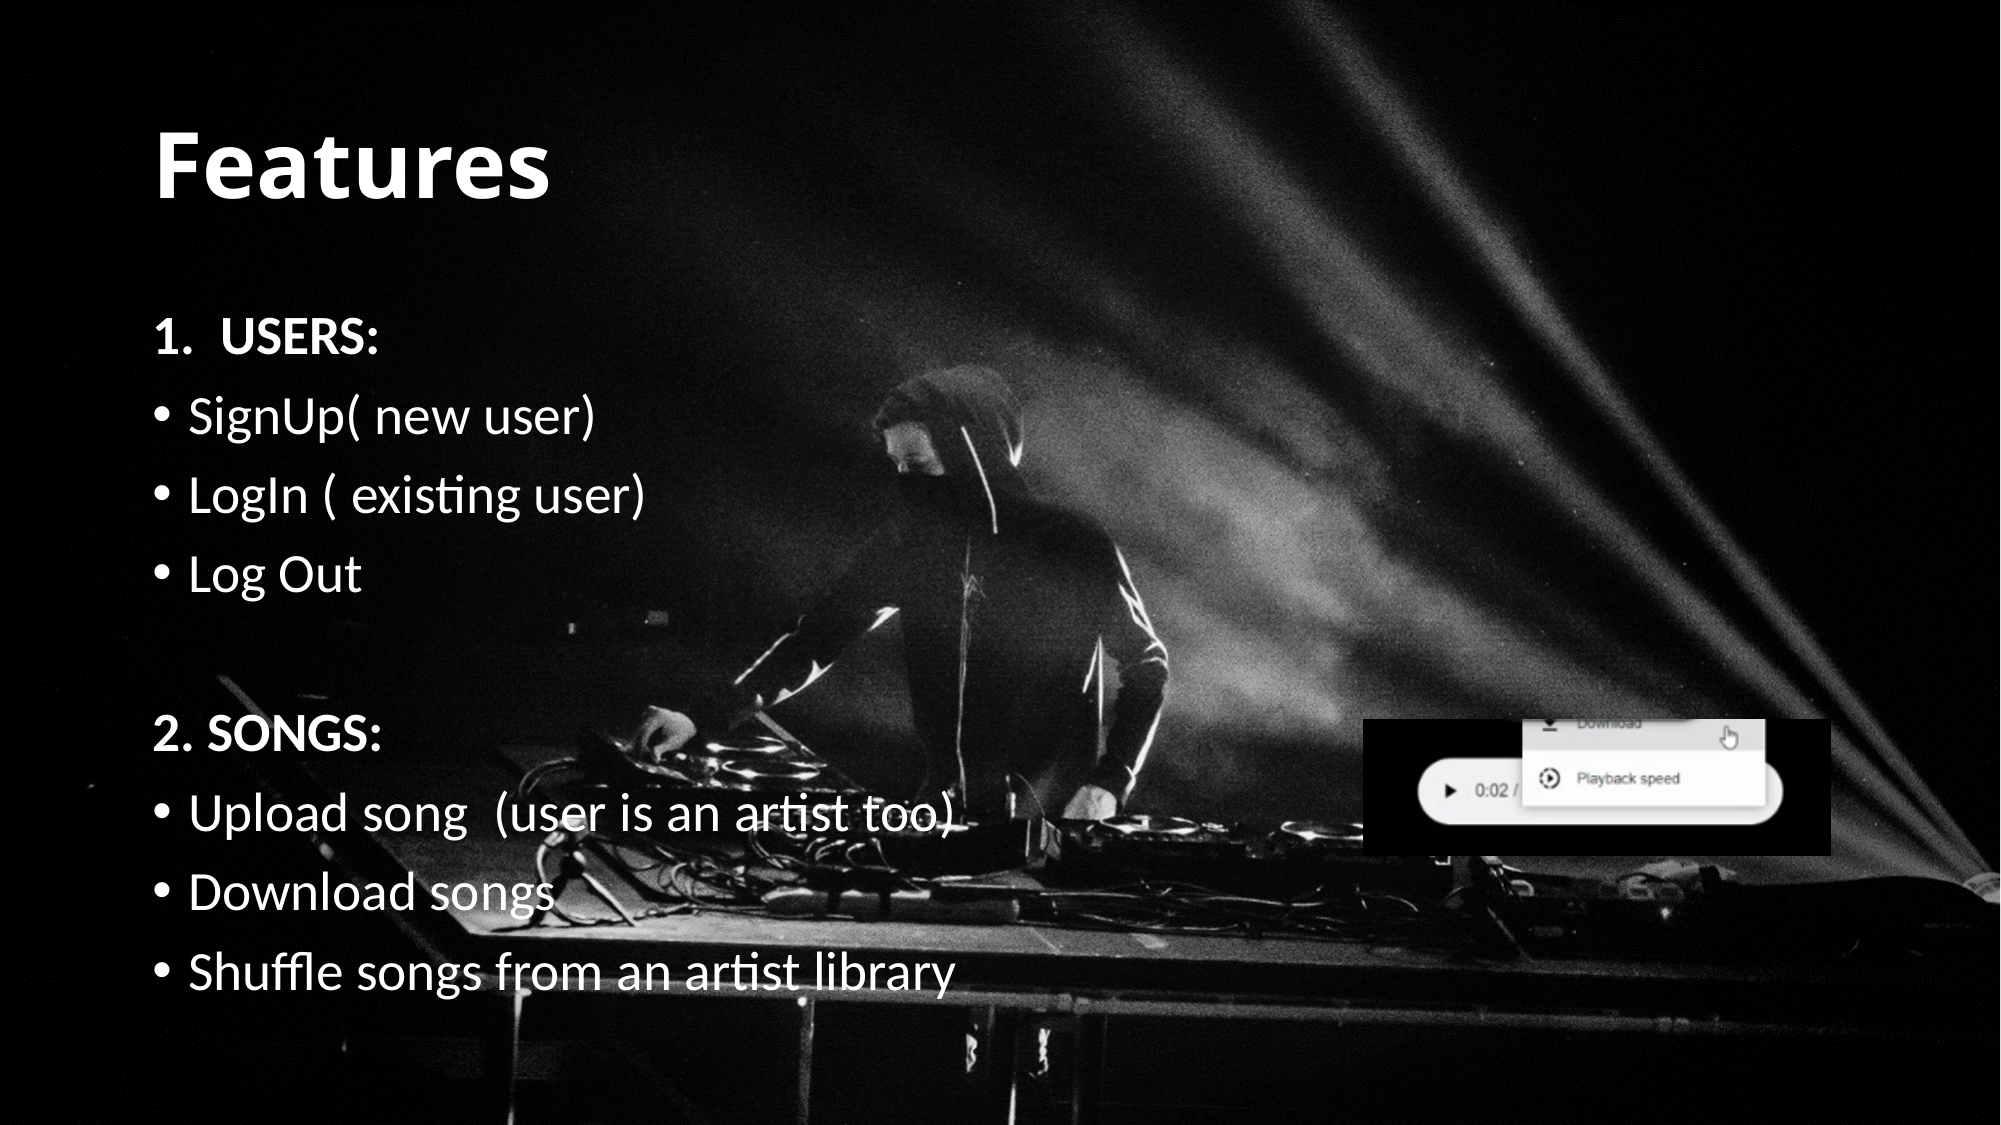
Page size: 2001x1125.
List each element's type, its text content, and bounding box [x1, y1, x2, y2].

title Features [137, 59, 1863, 278]
picture [0, 0, 2001, 1125]
list 1. USERS: SignUp( new user) LogIn ( existing user) Log Out 2. SONGS: Upload song (user is an artist too) Download songs Shuffle songs from an artist library [137, 299, 1863, 1014]
